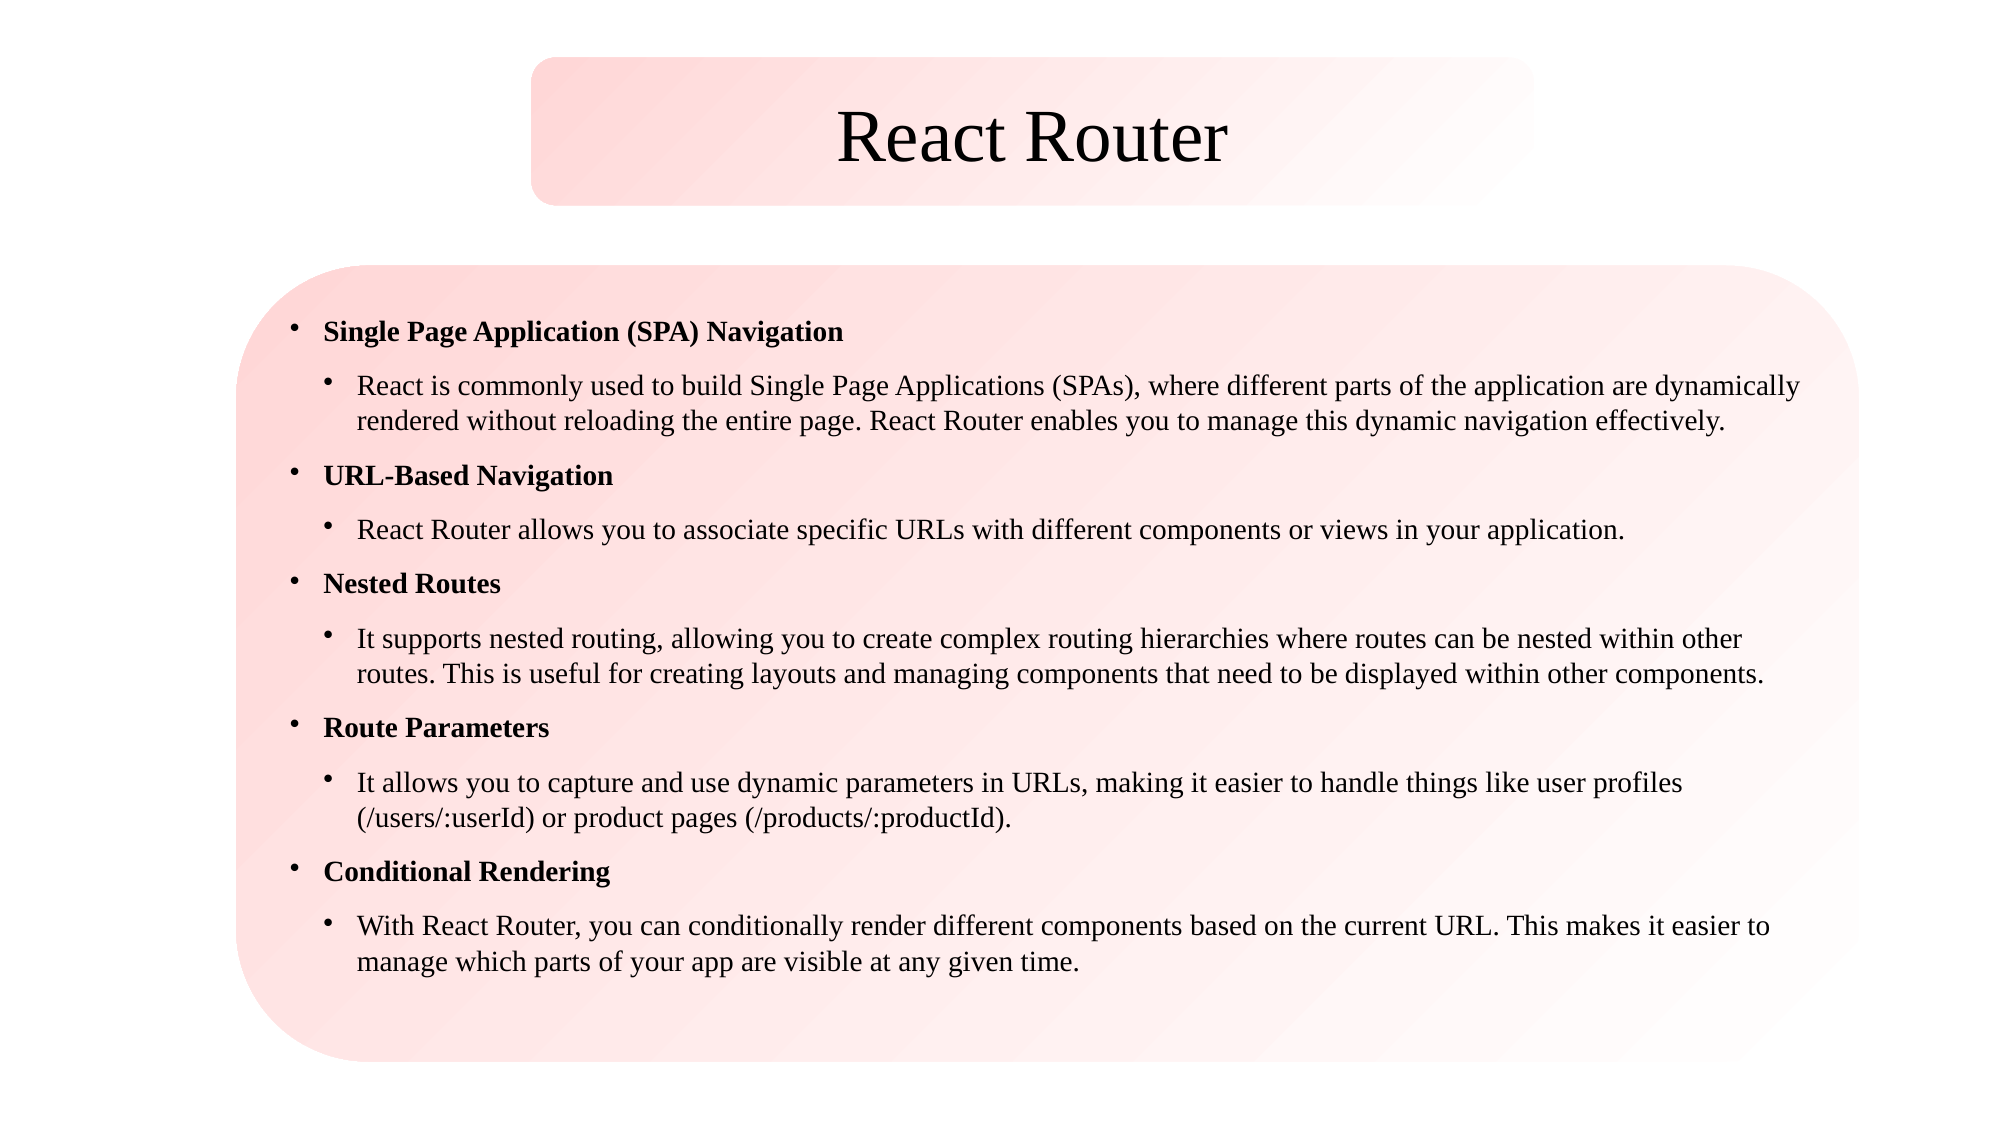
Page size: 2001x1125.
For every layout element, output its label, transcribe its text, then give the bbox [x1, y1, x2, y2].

text_box React Router [531, 57, 1534, 206]
text_box Single Page Application (SPA) Navigation React is commonly used to build Single Page Applications (SPAs), where different parts of the application are dynamically rendered without reloading the entire page. React Router enables you to manage this dynamic navigation effectively. URL-Based Navigation React Router allows you to associate specific URLs with different components or views in your application. Nested Routes It supports nested routing, allowing you to create complex routing hierarchies where routes can be nested within other routes. This is useful for creating layouts and managing components that need to be displayed within other components. Route Parameters It allows you to capture and use dynamic parameters in URLs, making it easier to handle things like user profiles (/users/:userId) or product pages (/products/:productId). Conditional Rendering With React Router, you can conditionally render different components based on the current URL. This makes it easier to manage which parts of your app are visible at any given time. [236, 265, 1859, 1062]
